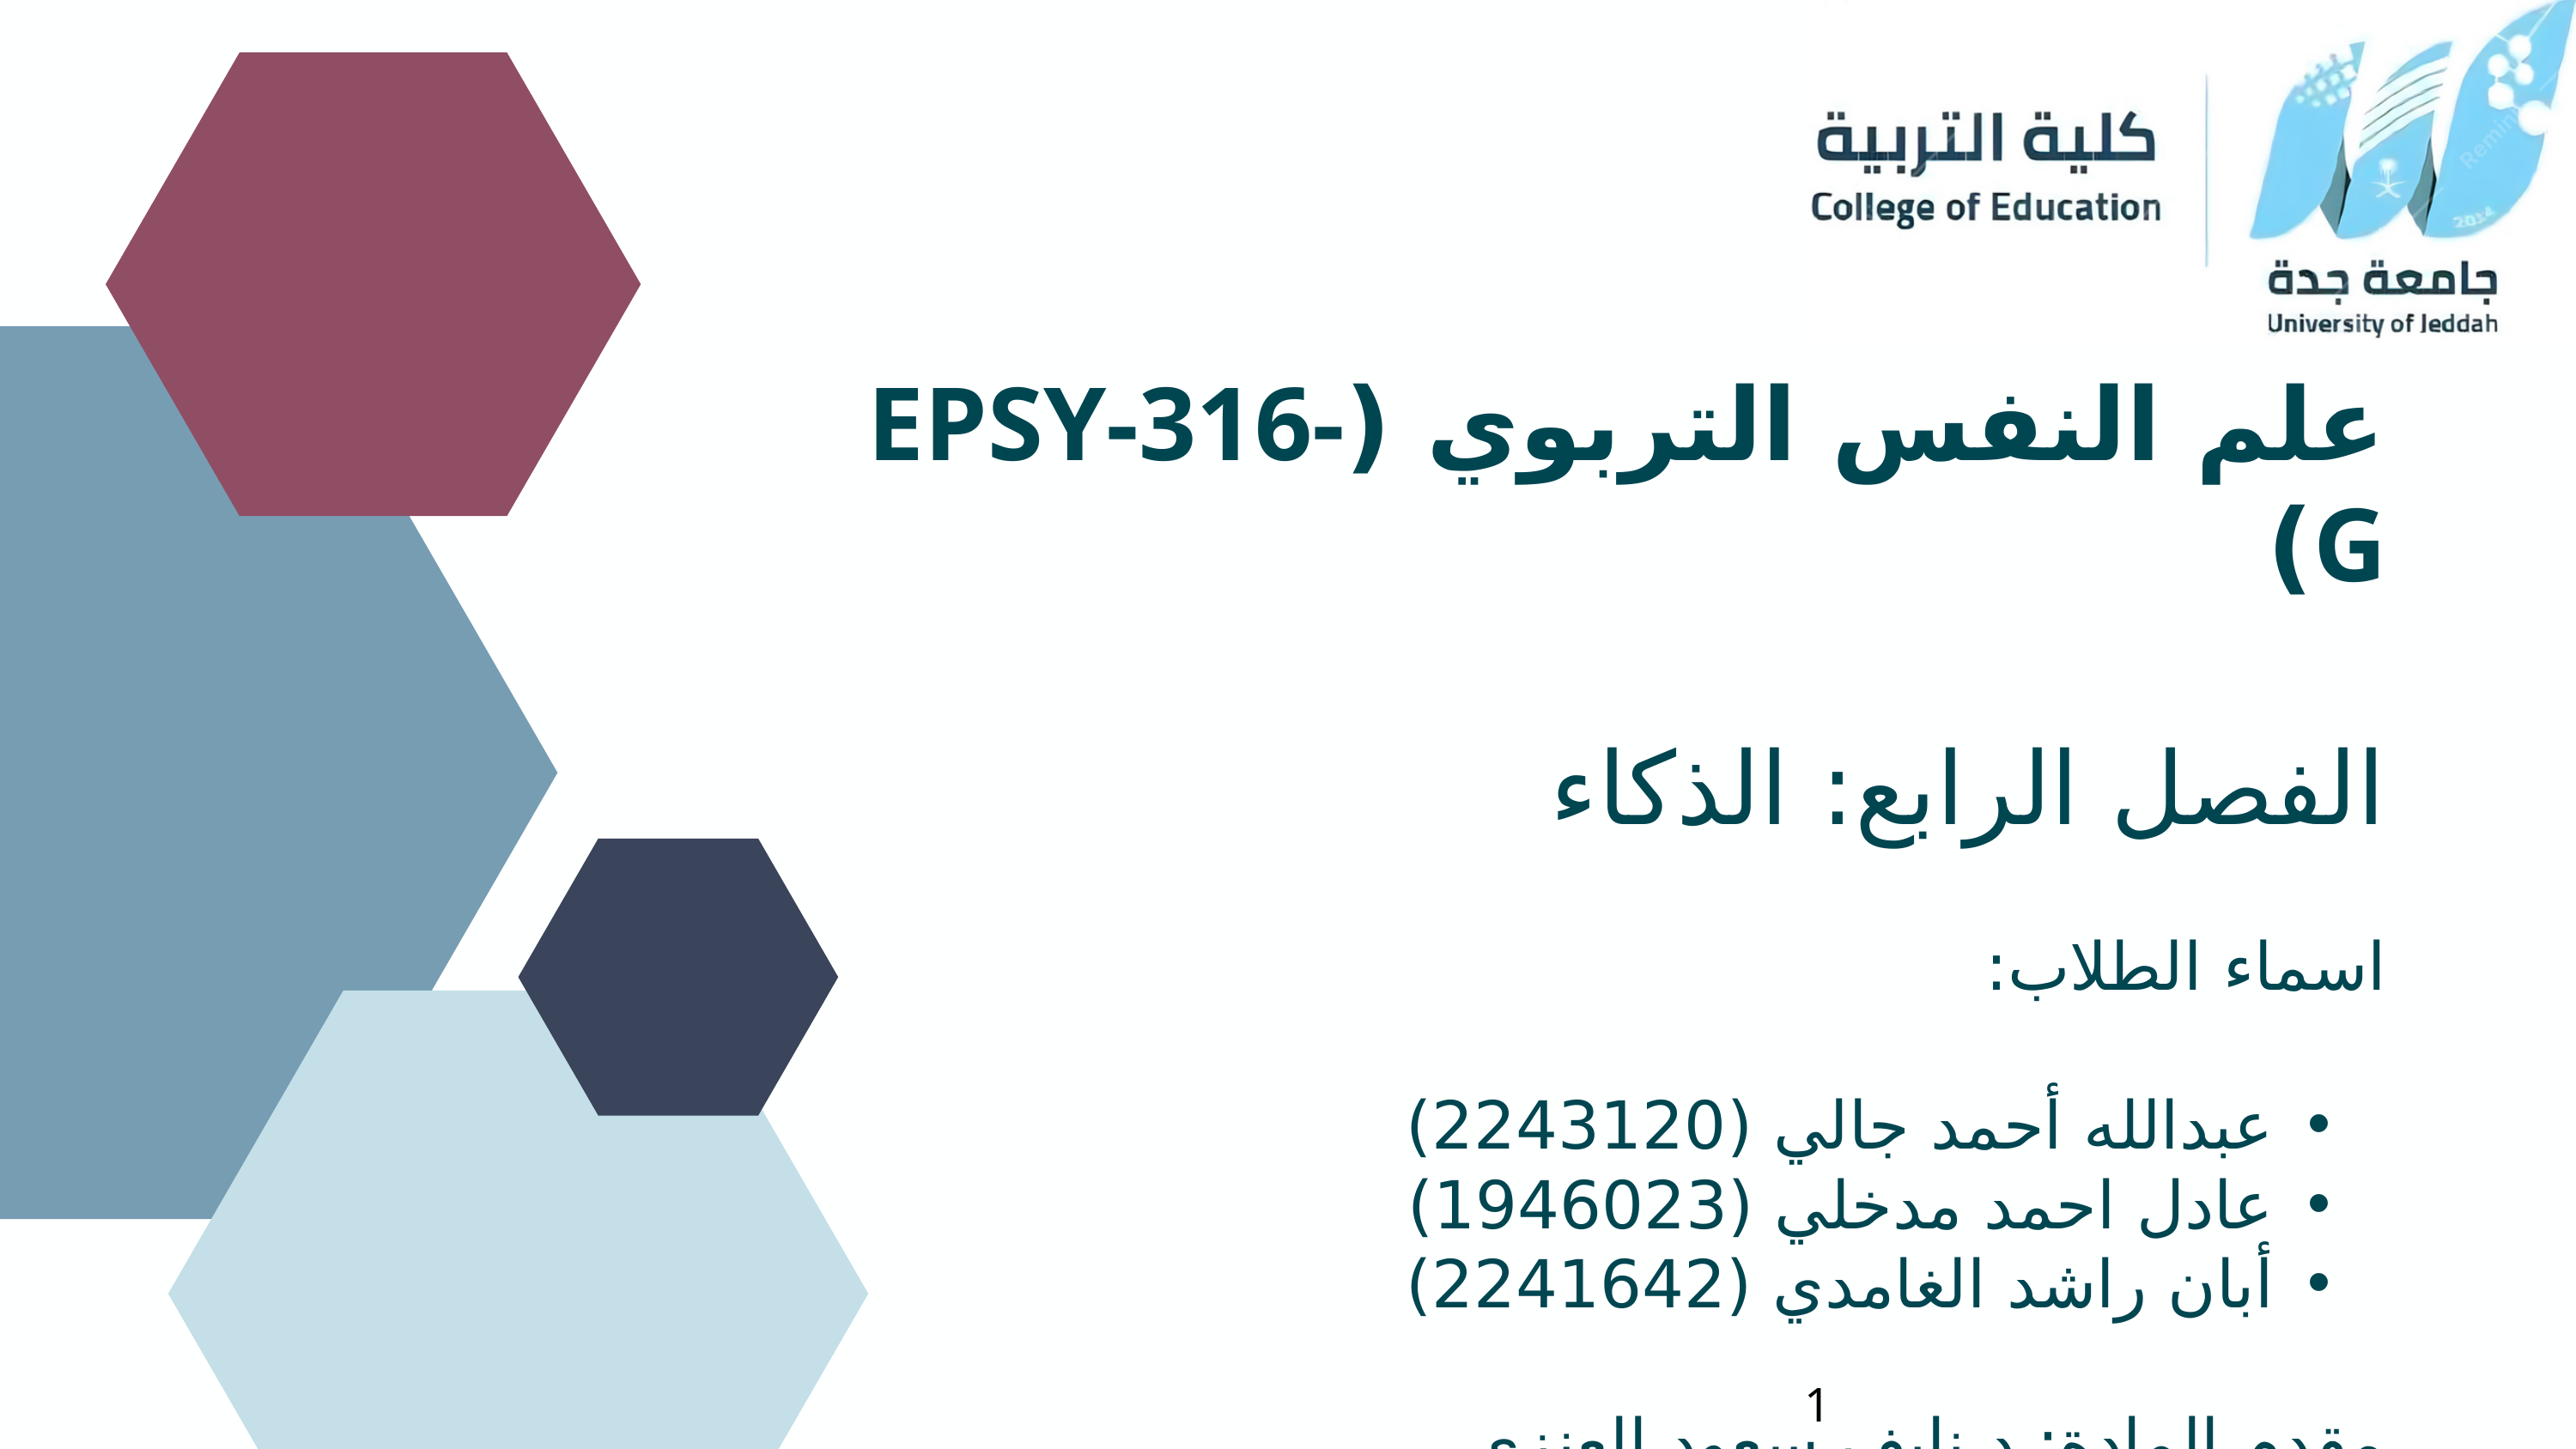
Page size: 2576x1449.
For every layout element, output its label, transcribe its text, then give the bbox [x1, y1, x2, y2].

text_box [167, 990, 869, 1449]
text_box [518, 838, 839, 1116]
text_box علم النفس التربوي (EPSY-316-G) الفصل الرابع: الذكاء اسماء الطلاب: عبدالله أحمد جالي (2243120) عادل احمد مدخلي (1946023) أبان راشد الغامدي (2241642) مقدم المادة: د.نايف سعود العنزي. [856, 359, 2387, 1449]
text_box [105, 52, 641, 517]
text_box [0, 325, 558, 1220]
text_box [1807, 0, 2576, 346]
text_box 1 [1804, 1365, 1832, 1432]
